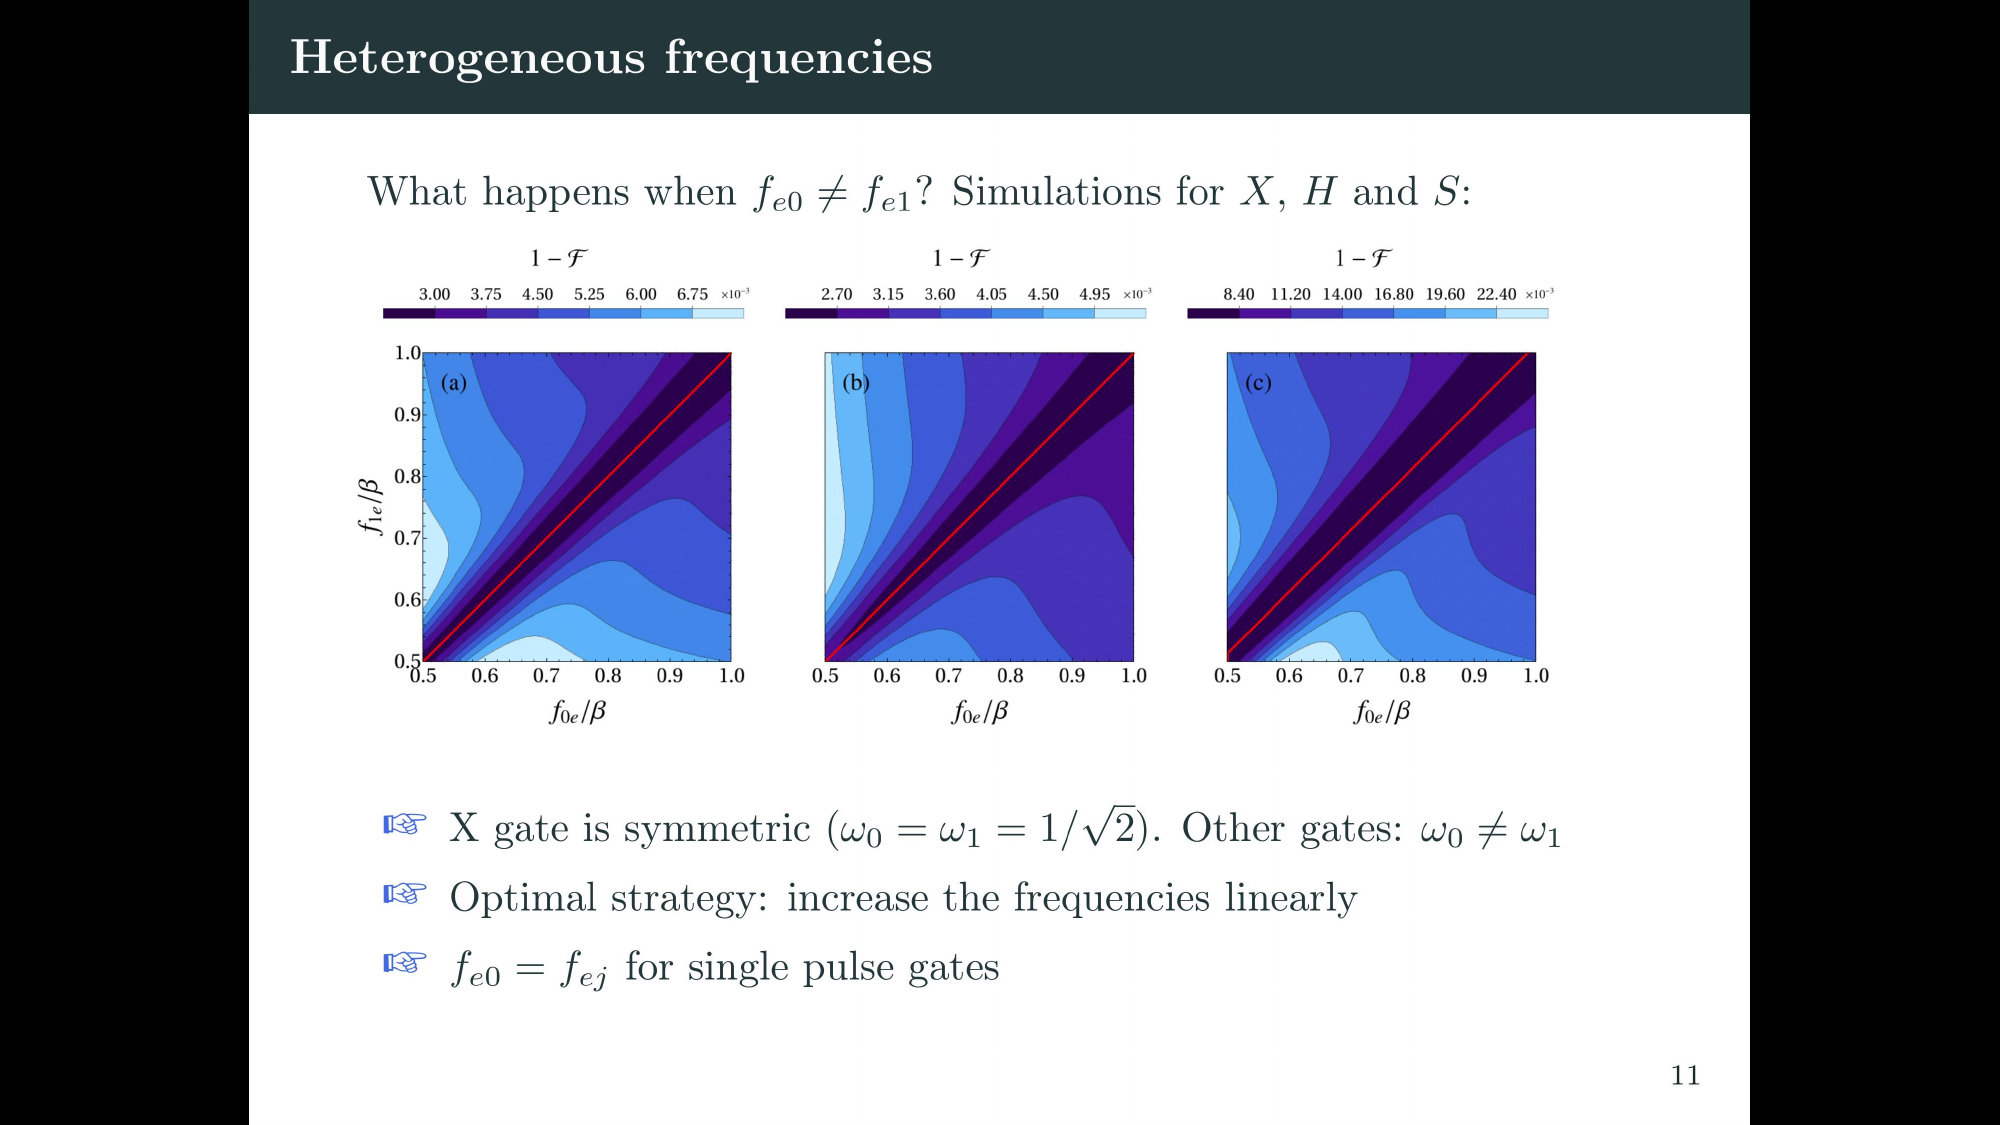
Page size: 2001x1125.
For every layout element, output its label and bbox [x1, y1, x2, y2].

picture [249, 0, 1750, 1125]
